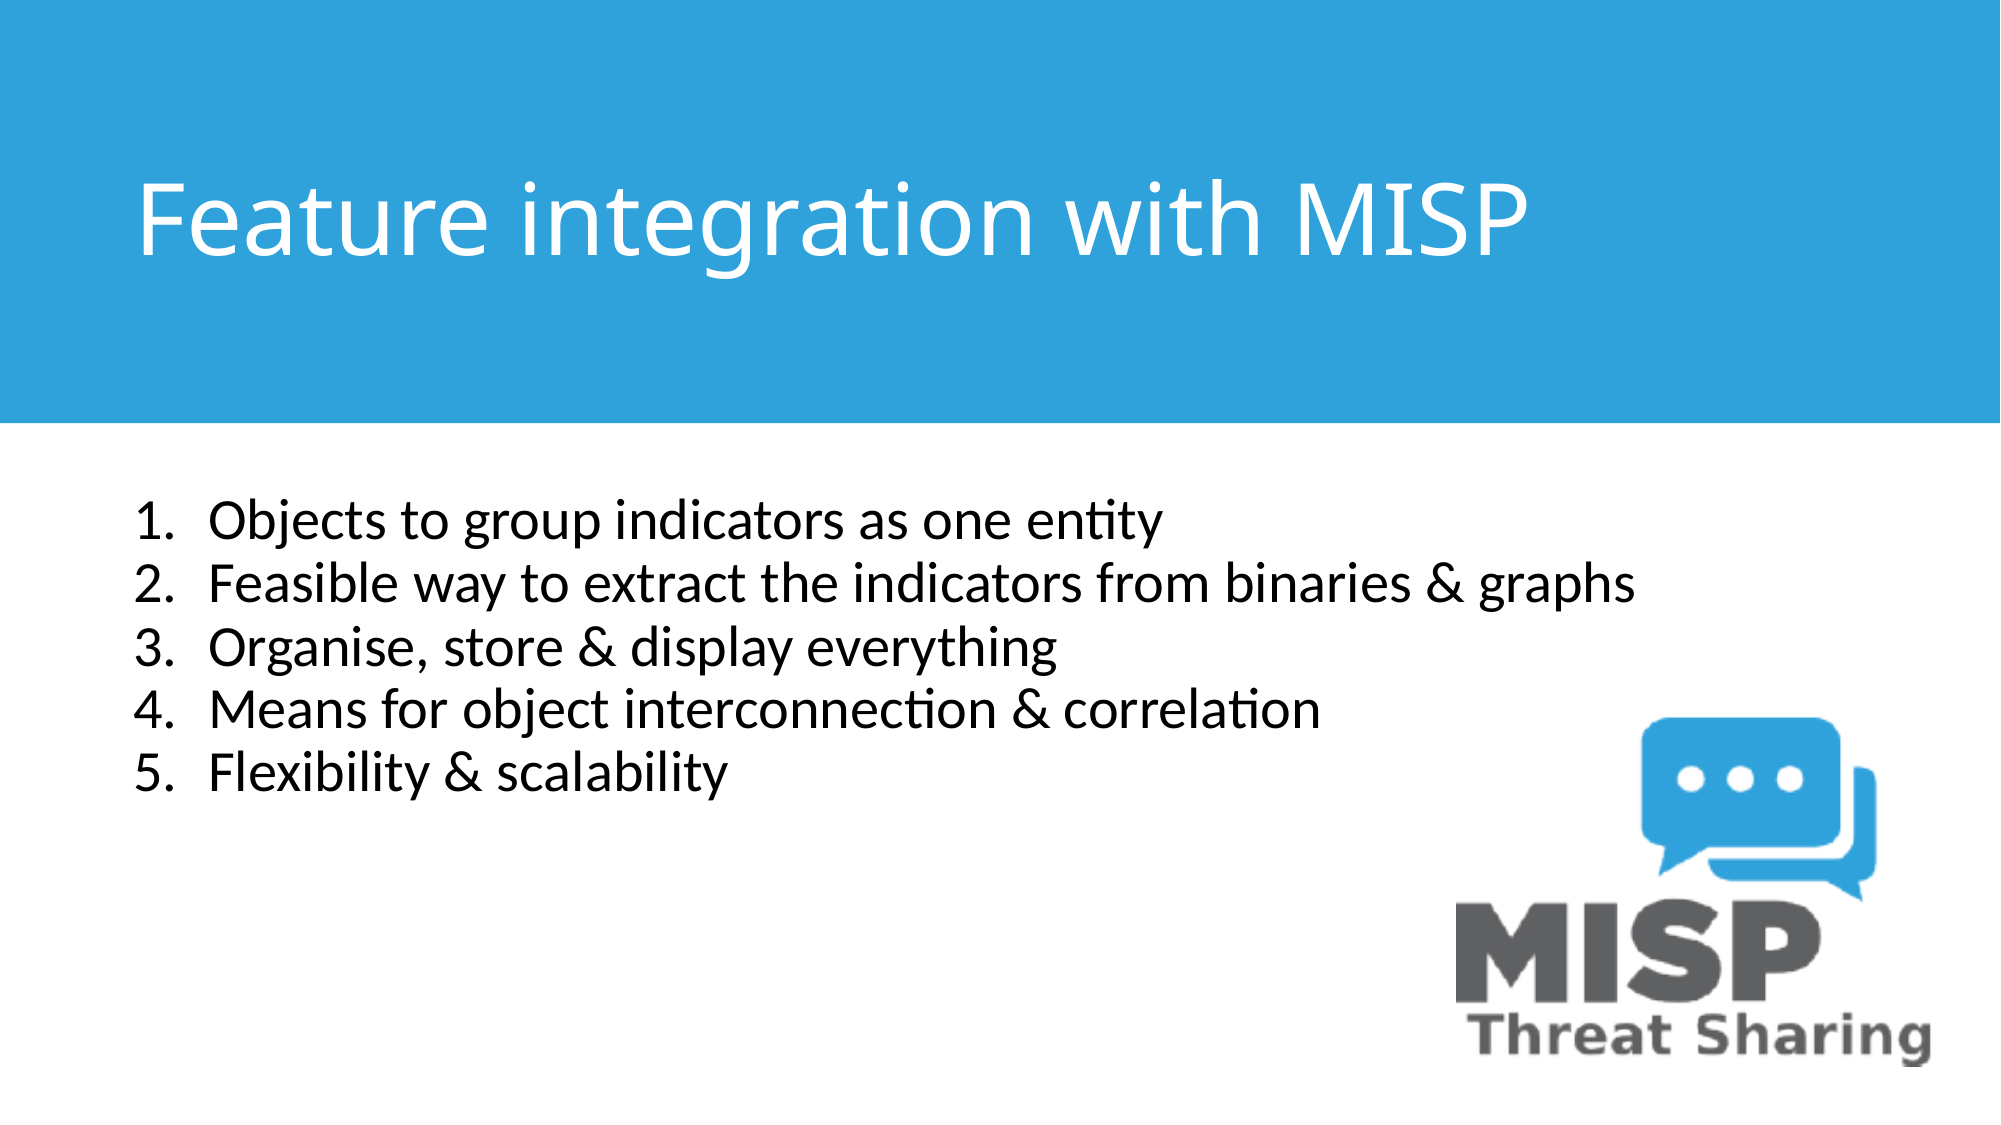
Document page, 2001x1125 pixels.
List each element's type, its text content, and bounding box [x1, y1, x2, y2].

picture [1456, 582, 1941, 1067]
list Objects to group indicators as one entity Feasible way to extract the indicators from binaries & graphs Organise, store & display everything Means for object interconnection & correlation Flexibility & scalability [68, 404, 1932, 1020]
text_box [0, 0, 2000, 424]
title Feature integration with MISP [114, 149, 1978, 275]
